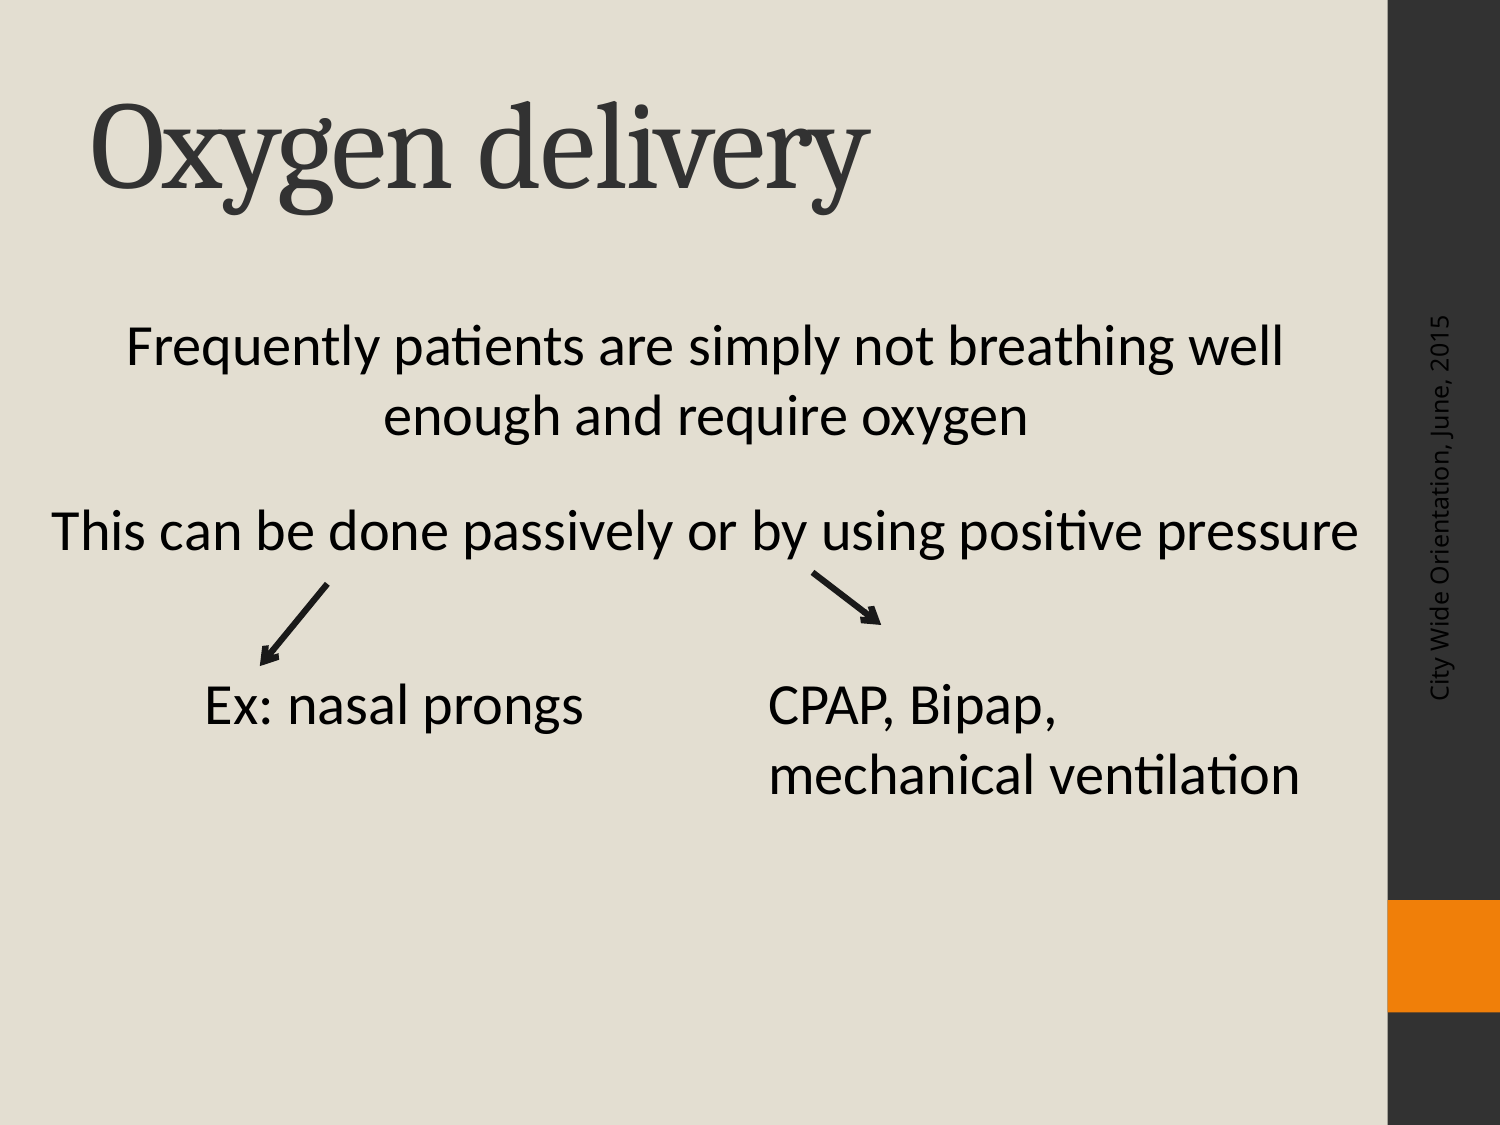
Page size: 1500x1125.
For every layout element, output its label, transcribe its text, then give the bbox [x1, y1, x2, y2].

text_box Frequently patients are simply not breathing well enough and require oxygen This can be done passively or by using positive pressure [24, 299, 1388, 570]
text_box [811, 571, 882, 626]
text_box Ex: nasal prongs [189, 659, 600, 744]
title Oxygen delivery [75, 45, 1325, 233]
footer City Wide Orientation, June, 2015 [1408, 300, 1469, 889]
text_box CPAP, Bipap, mechanical ventilation [753, 659, 1316, 814]
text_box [259, 583, 328, 667]
